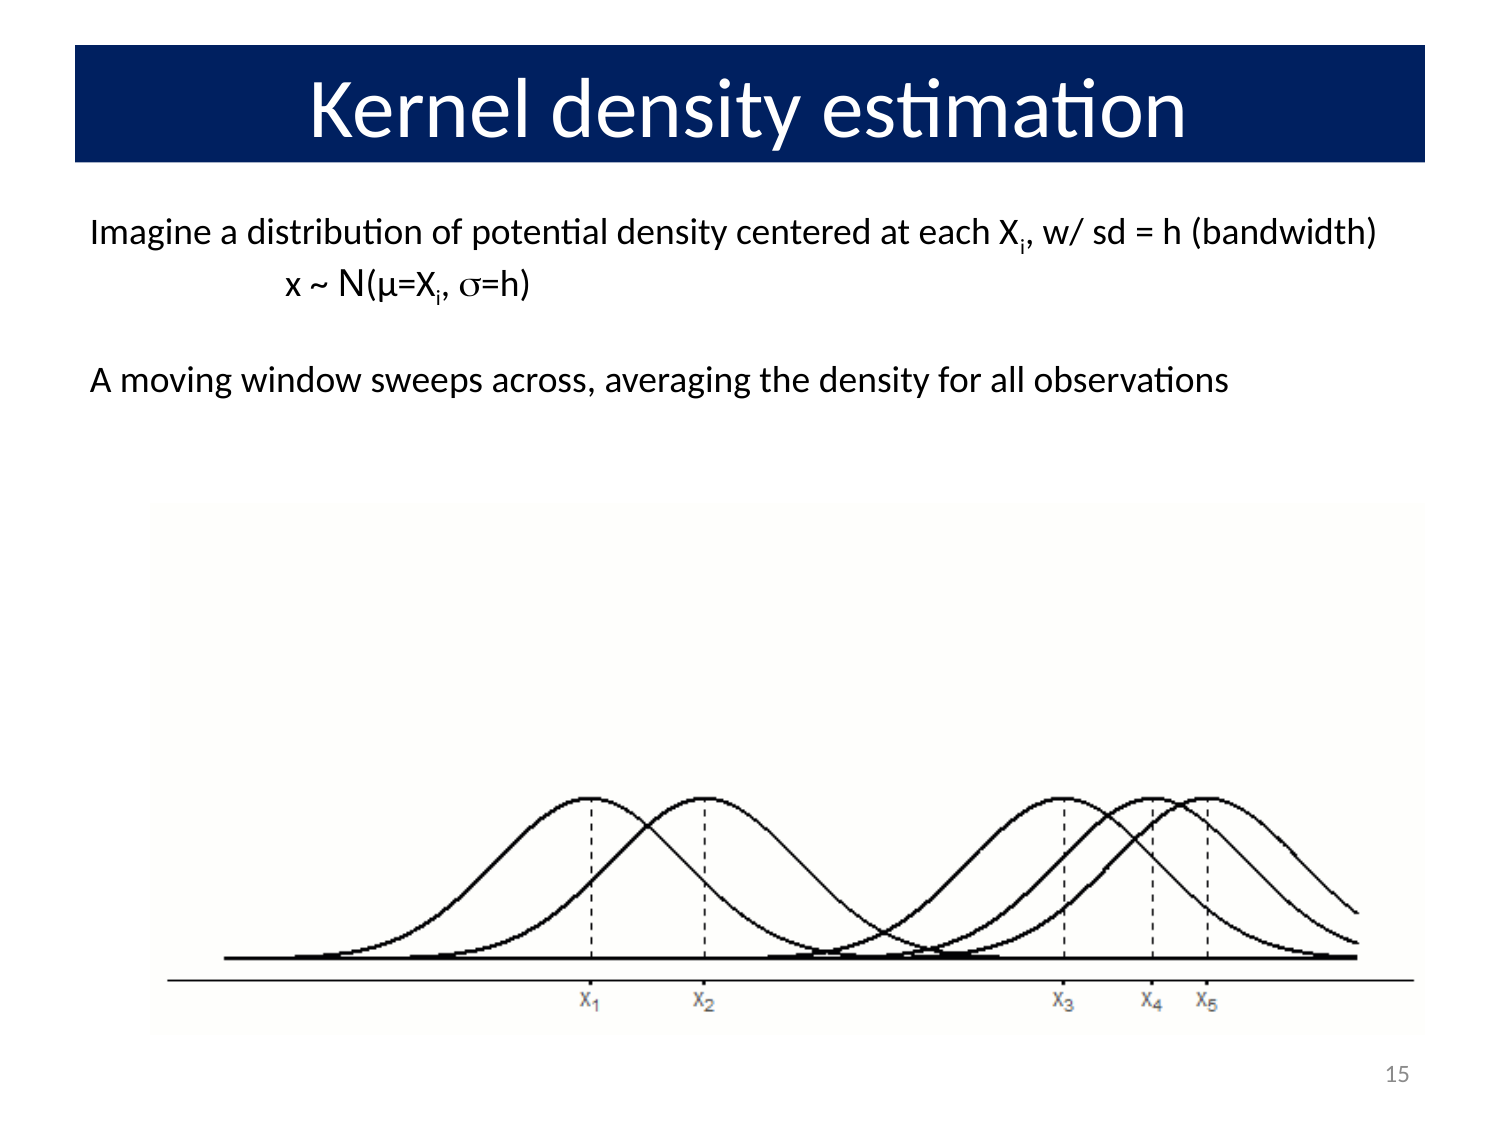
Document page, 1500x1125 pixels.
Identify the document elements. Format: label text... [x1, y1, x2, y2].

title Kernel density estimation [75, 45, 1425, 163]
picture [149, 503, 1426, 1036]
text_box Imagine a distribution of potential density centered at each Xi, w/ sd = h (bandwidth) x ~ N(μ=Xi, =h) A moving window sweeps across, averaging the density for all observations [74, 199, 1425, 407]
slide_number 15 [1074, 1043, 1425, 1103]
